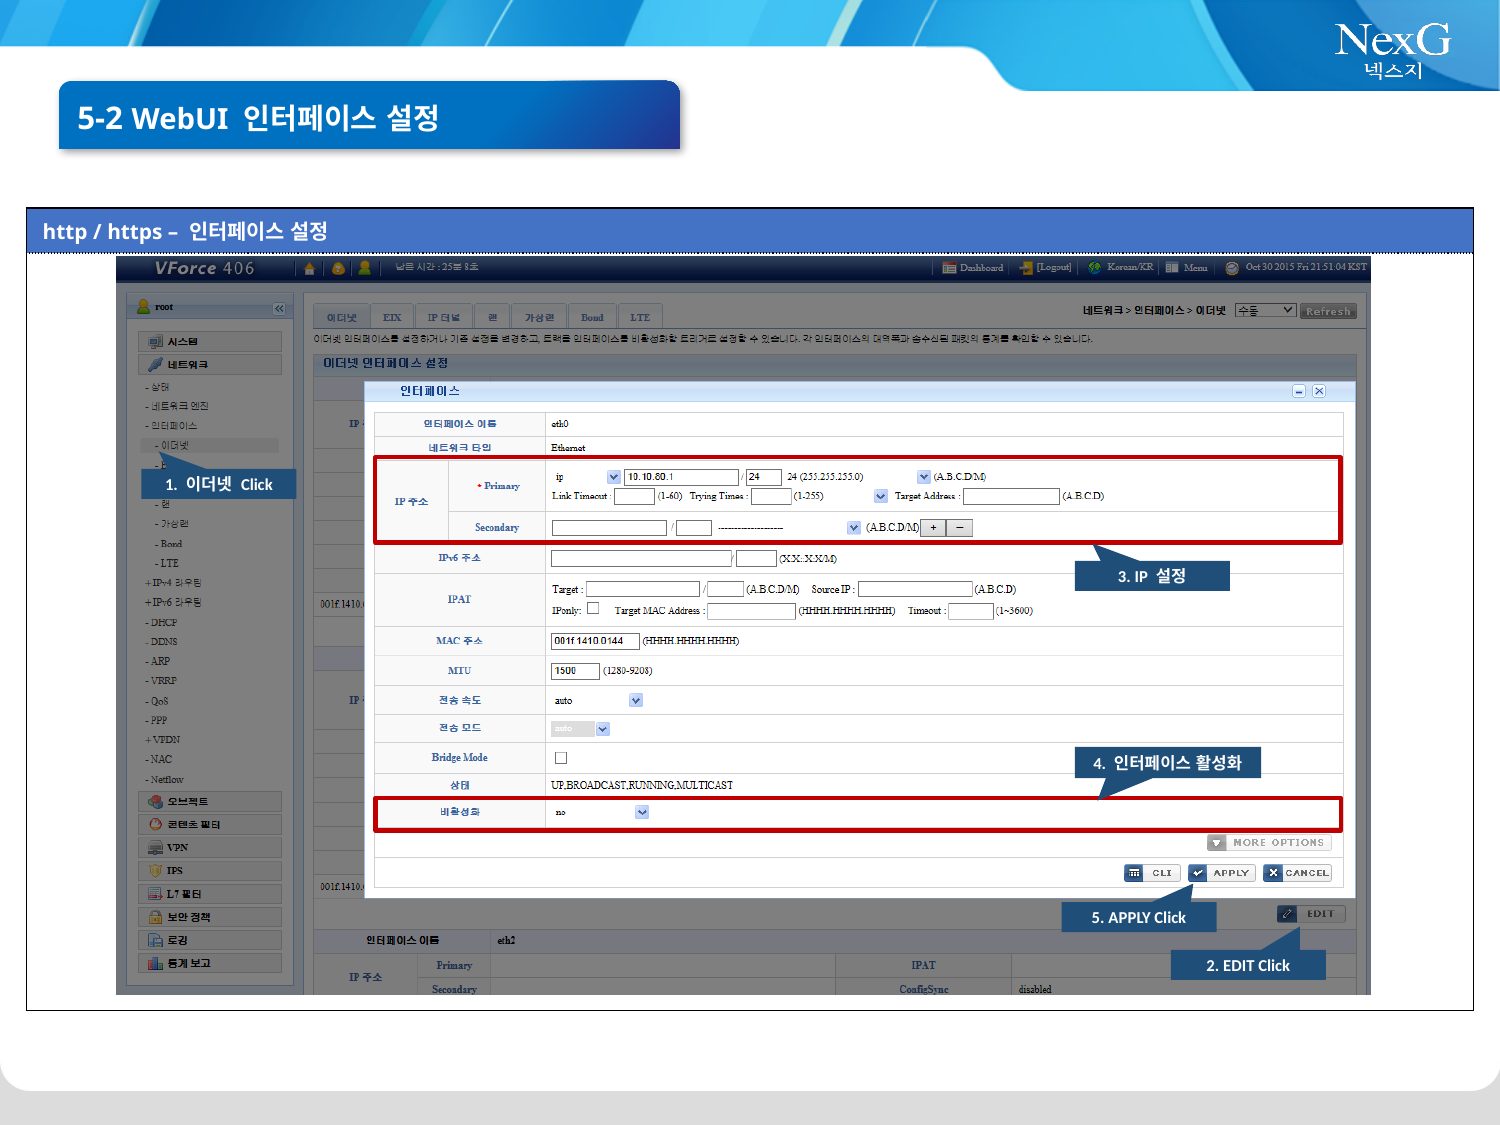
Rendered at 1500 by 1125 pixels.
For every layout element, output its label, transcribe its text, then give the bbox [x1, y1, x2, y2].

table_header http / https – 인터페이스 설정 [27, 209, 1473, 253]
table_cell [27, 253, 1473, 1010]
picture [1335, 23, 1452, 80]
picture [0, 91, 1500, 1125]
text_box 5-2 WebUI 인터페이스 설정 [58, 80, 680, 149]
